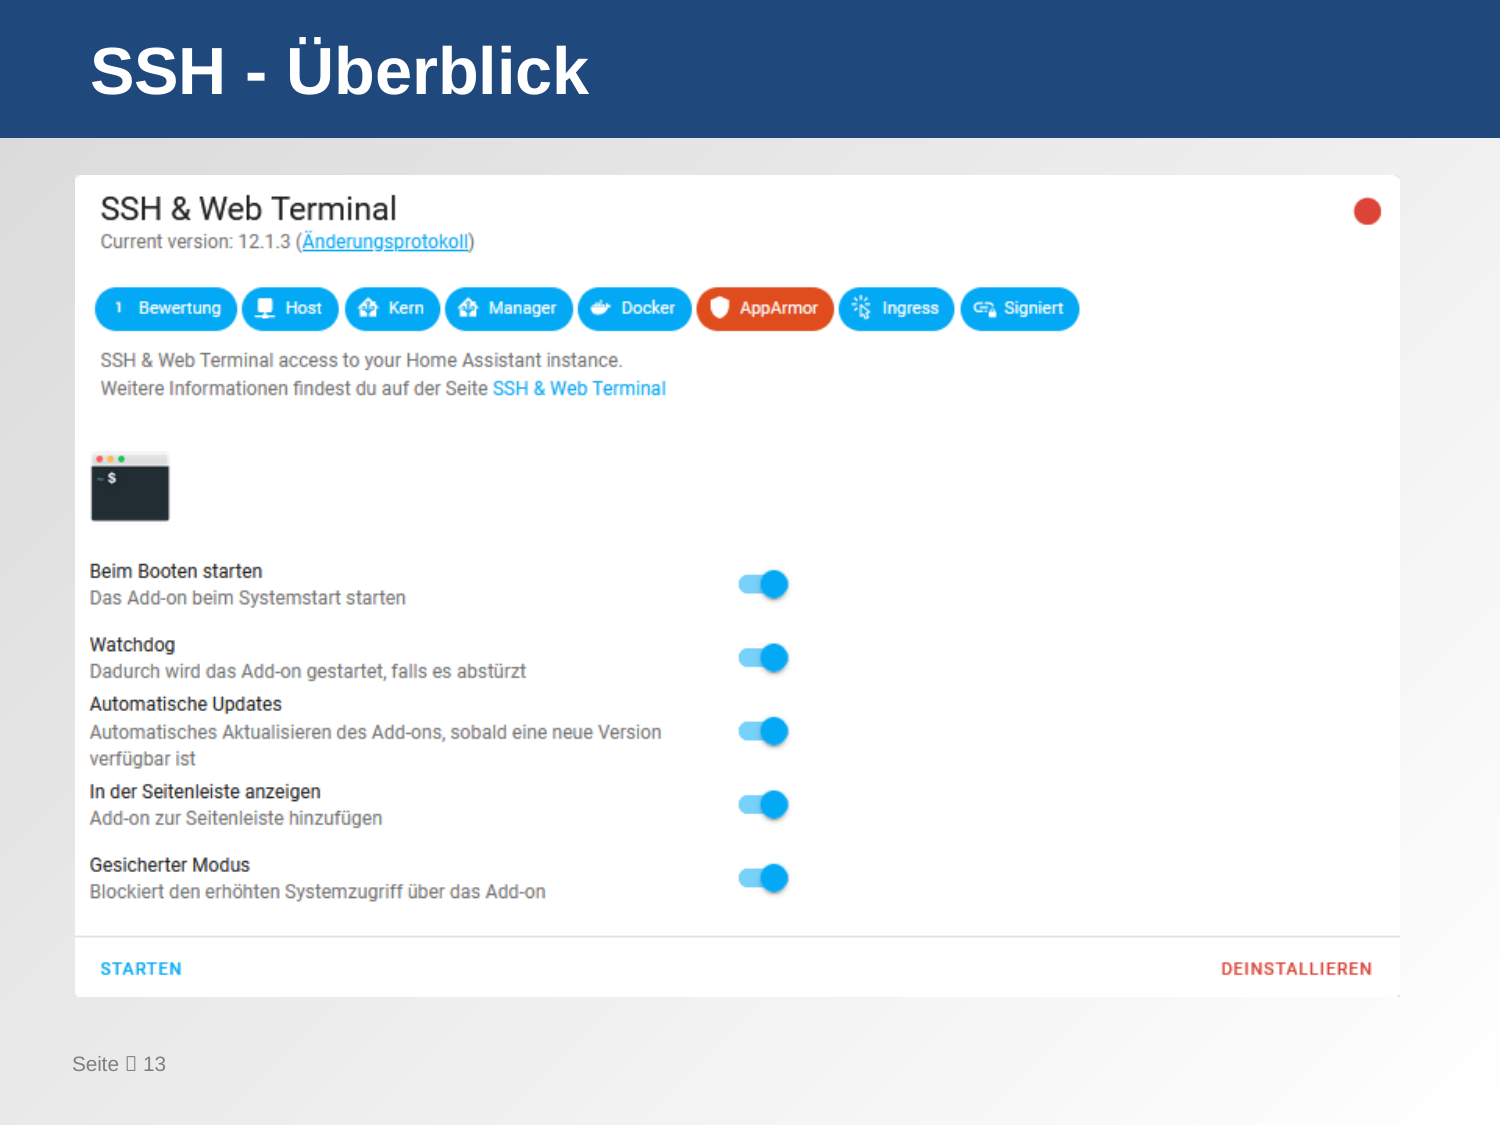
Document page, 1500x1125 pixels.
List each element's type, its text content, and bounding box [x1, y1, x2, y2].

picture [74, 174, 1401, 998]
title SSH - Überblick [75, 20, 1425, 208]
